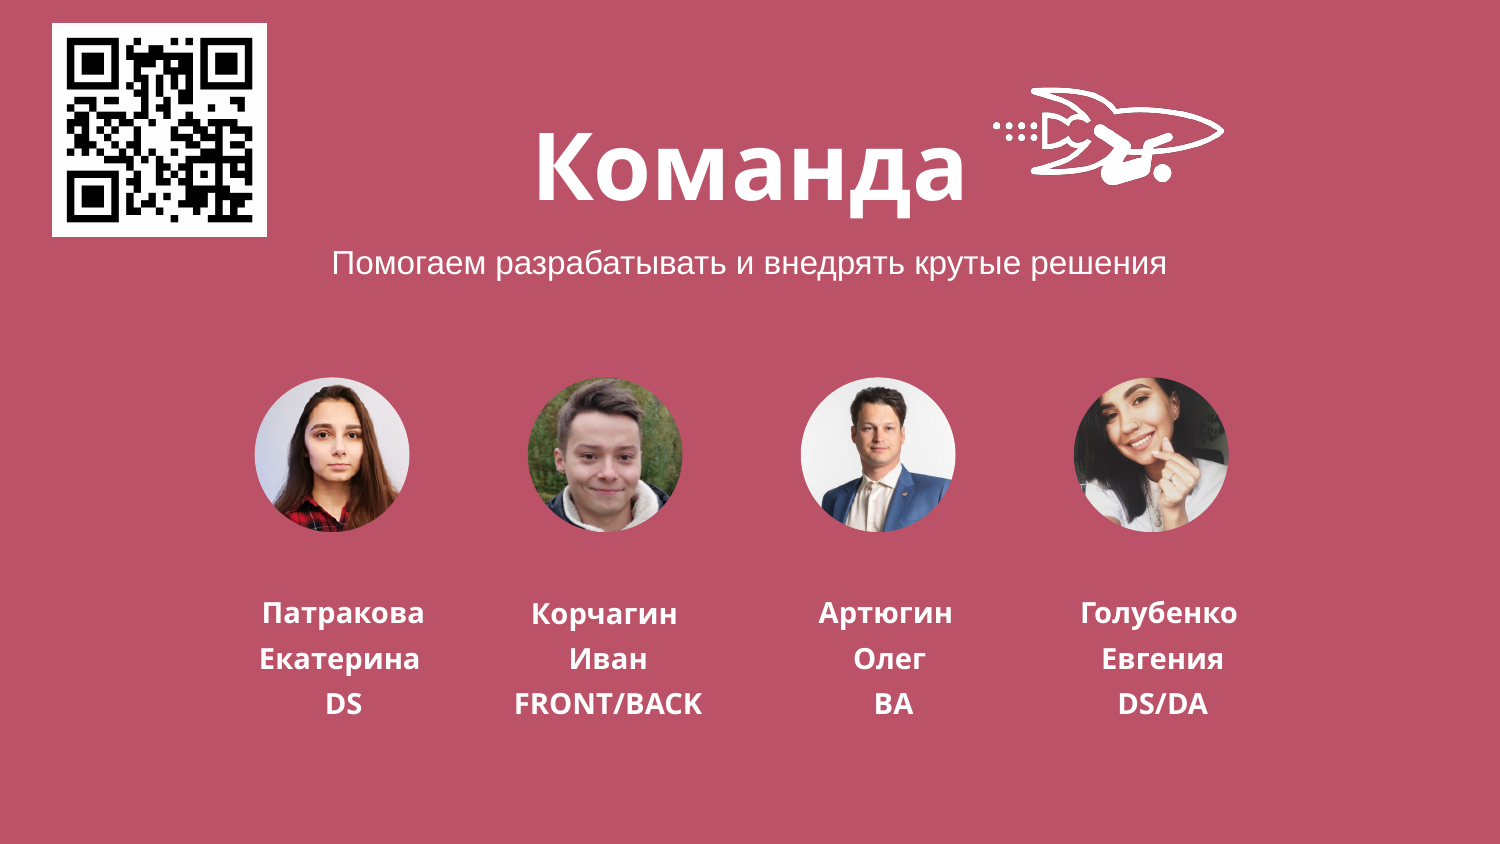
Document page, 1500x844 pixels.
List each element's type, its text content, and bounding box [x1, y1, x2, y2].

text_box Артюгин Олег BA [778, 584, 978, 721]
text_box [246, 83, 1254, 272]
text_box Голубенко Евгения DS/DA [1051, 584, 1251, 721]
text_box [800, 377, 956, 533]
text_box [1073, 377, 1229, 533]
text_box Корчагин Иван FRONT/BACK [488, 584, 705, 721]
text_box Патракова Екатерина DS [232, 584, 432, 721]
text_box [254, 377, 410, 533]
text_box [527, 377, 683, 533]
picture [52, 22, 267, 237]
picture [974, 64, 1282, 190]
